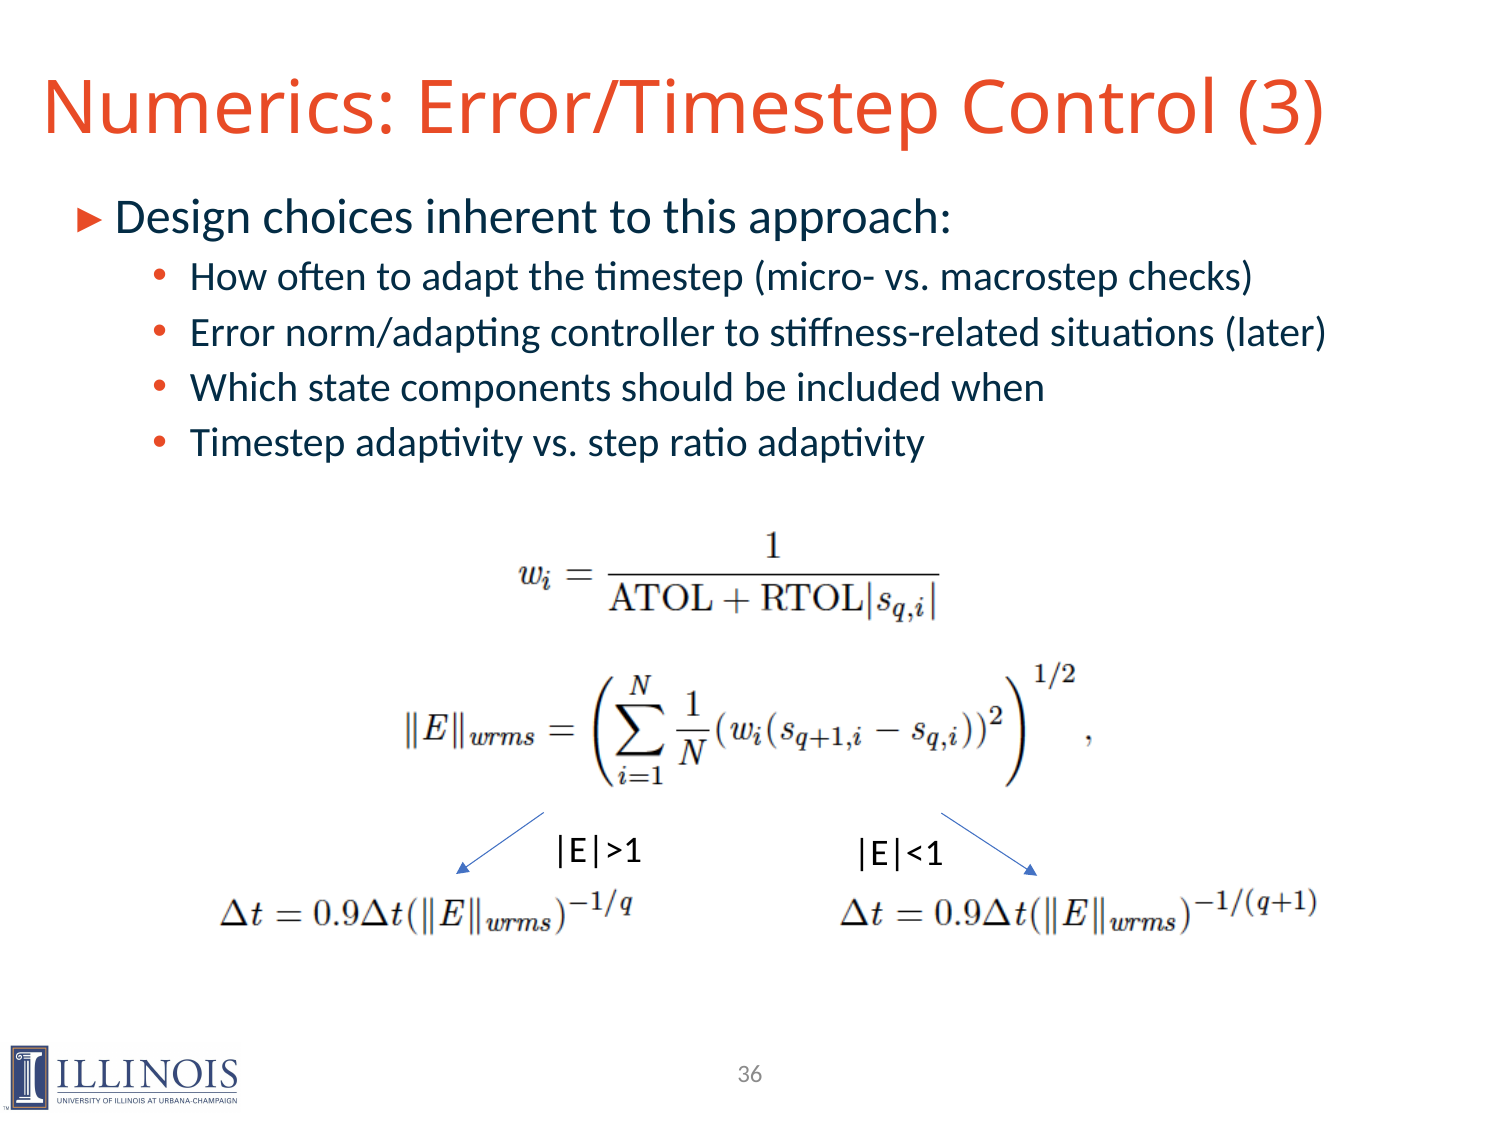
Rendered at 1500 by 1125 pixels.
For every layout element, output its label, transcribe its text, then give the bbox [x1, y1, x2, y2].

picture [0, 1042, 241, 1113]
title Numerics: Error/Timestep Control (3) [26, 36, 1438, 183]
text_box |E|>1 [544, 817, 672, 878]
text_box |E|<1 [838, 820, 941, 875]
text_box Design choices inherent to this approach: How often to adapt the timestep (micro- vs. macrostep checks) Error norm/adapting controller to stiffness-related situations (later) Which state components should be included when Timestep adaptivity vs. step ratio adaptivity [62, 182, 1407, 1016]
picture [835, 875, 1328, 944]
slide_number 36 [718, 1042, 782, 1103]
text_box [455, 812, 544, 874]
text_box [941, 812, 1038, 876]
picture [503, 520, 967, 634]
picture [214, 873, 644, 944]
picture [393, 646, 1107, 797]
